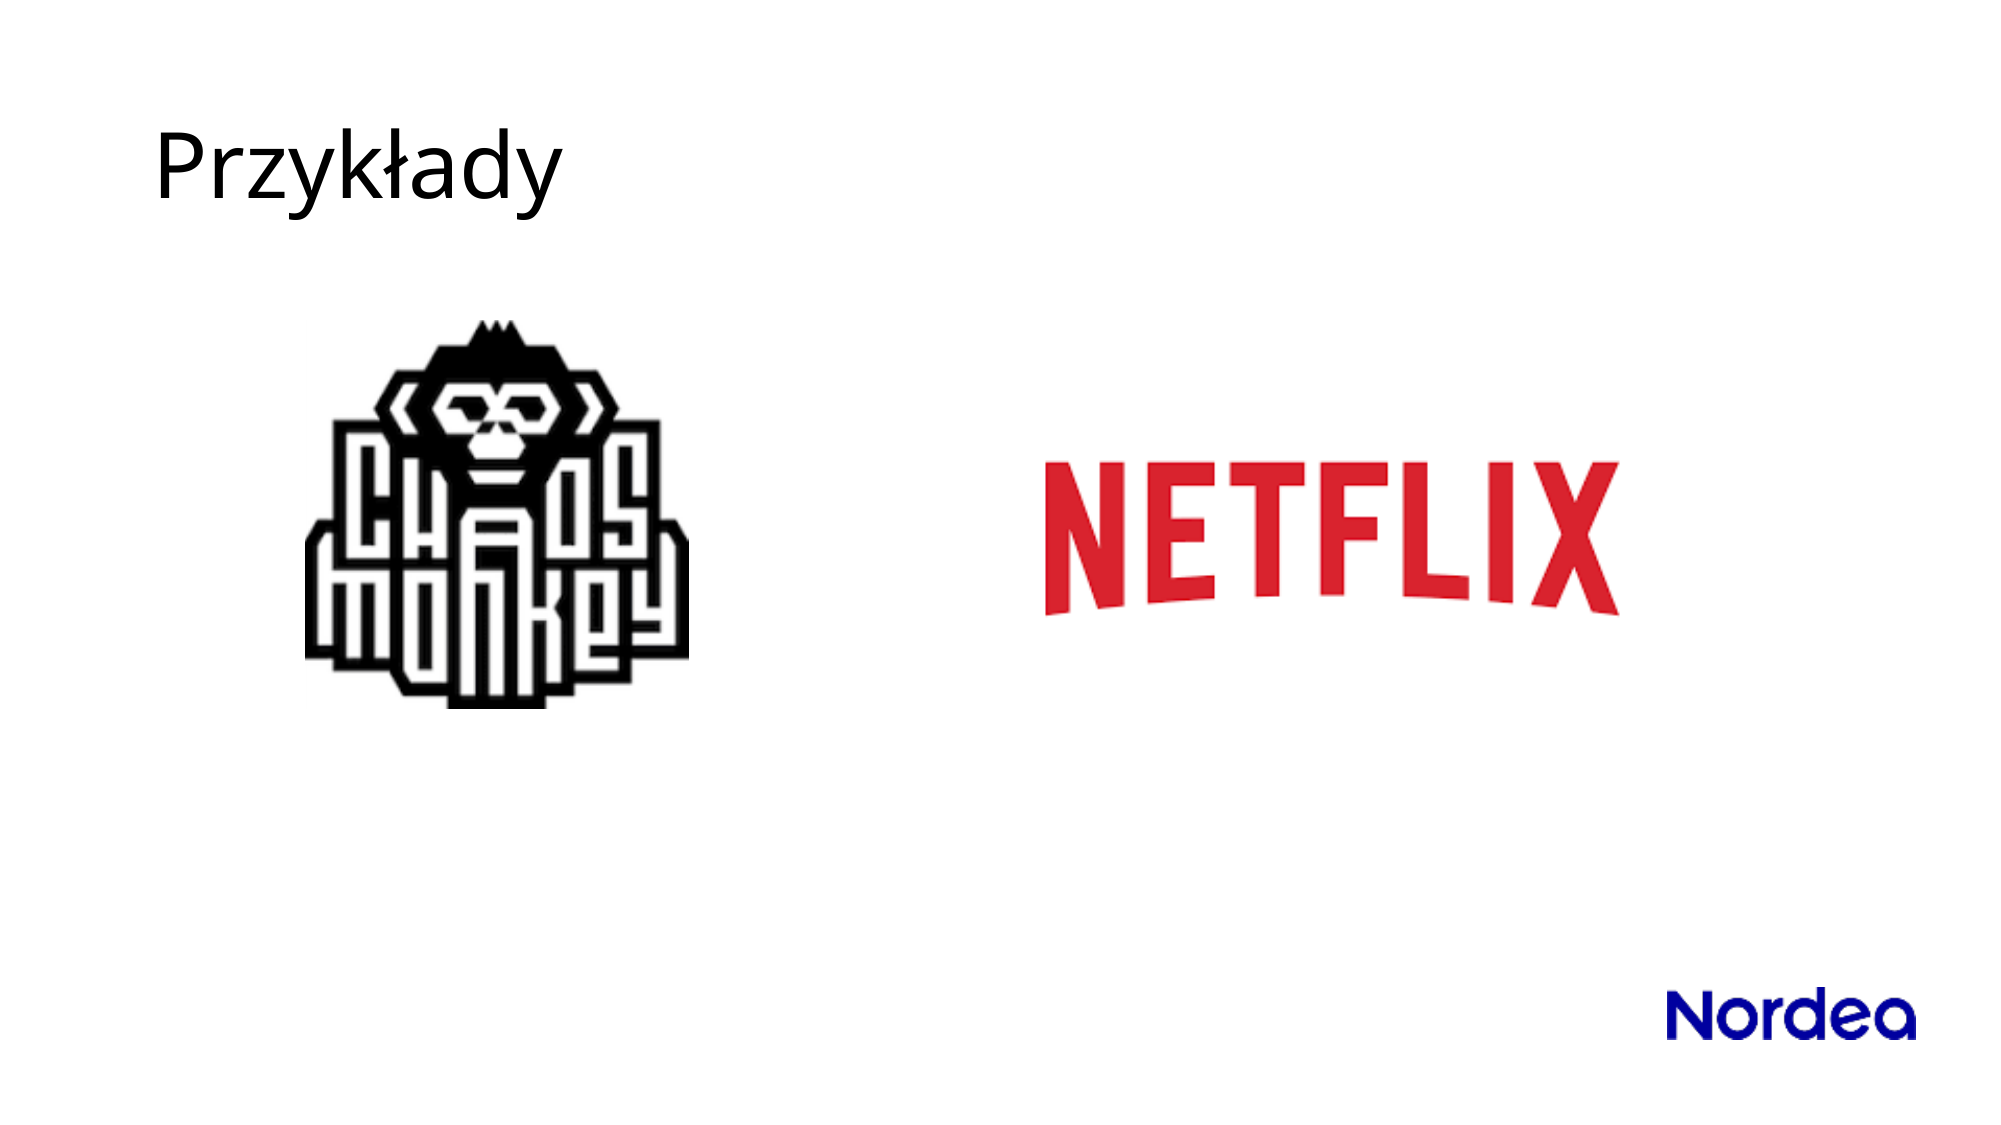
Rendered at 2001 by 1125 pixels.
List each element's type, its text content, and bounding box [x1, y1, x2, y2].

picture [305, 320, 690, 709]
picture [1666, 987, 1916, 1040]
title Przykłady [137, 59, 1863, 278]
picture [971, 388, 1695, 691]
